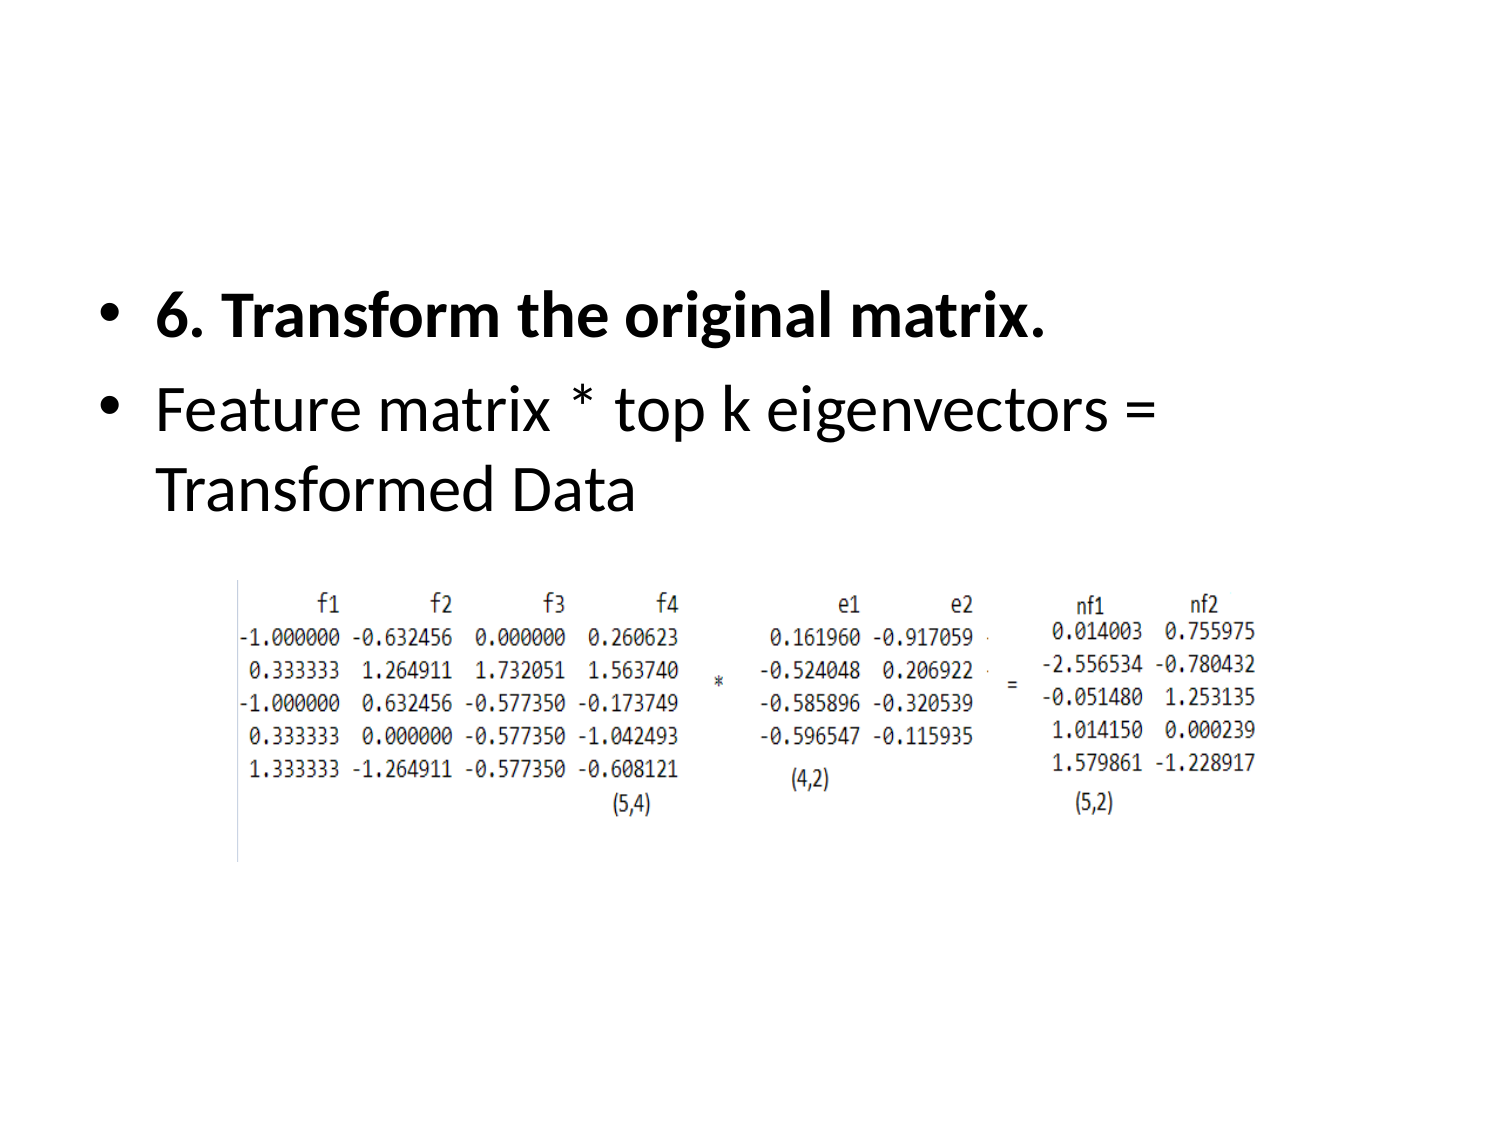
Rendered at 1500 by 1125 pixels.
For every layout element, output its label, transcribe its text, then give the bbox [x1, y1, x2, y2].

list 6. Transform the original matrix. Feature matrix * top k eigenvectors = Transformed Data [83, 263, 1378, 978]
picture [237, 580, 1263, 862]
